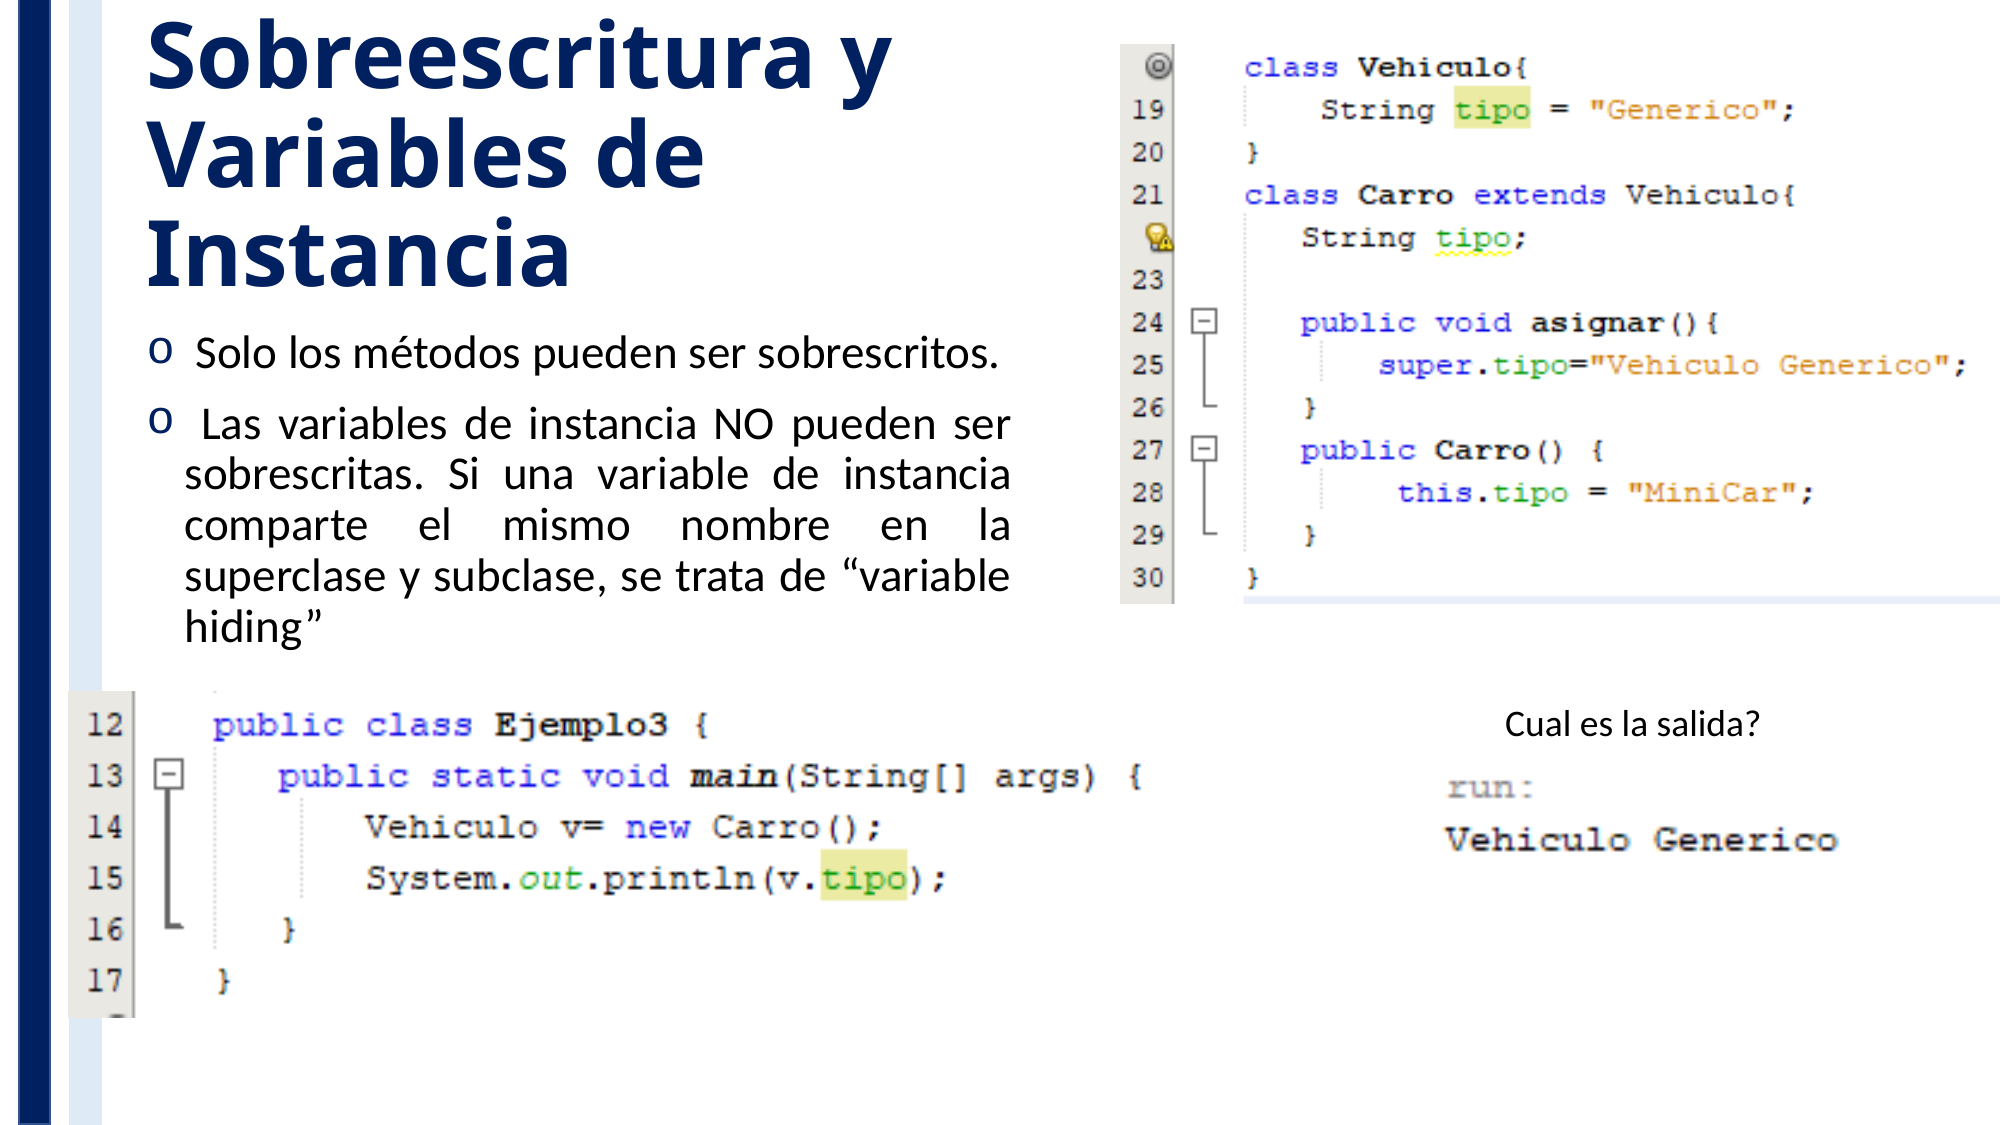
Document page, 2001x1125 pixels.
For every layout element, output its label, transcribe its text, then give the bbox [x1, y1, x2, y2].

picture [1120, 44, 2000, 604]
picture [68, 691, 1182, 1018]
picture [1414, 759, 1909, 875]
list Solo los métodos pueden ser sobrescritos. Las variables de instancia NO pueden ser sobrescritas. Si una variable de instancia comparte el mismo nombre en la superclase y subclase, se trata de “variable hiding” [131, 320, 1028, 691]
title Sobreescritura y Variables de Instancia [131, 39, 1028, 277]
text_box Cual es la salida? [1490, 691, 1777, 752]
